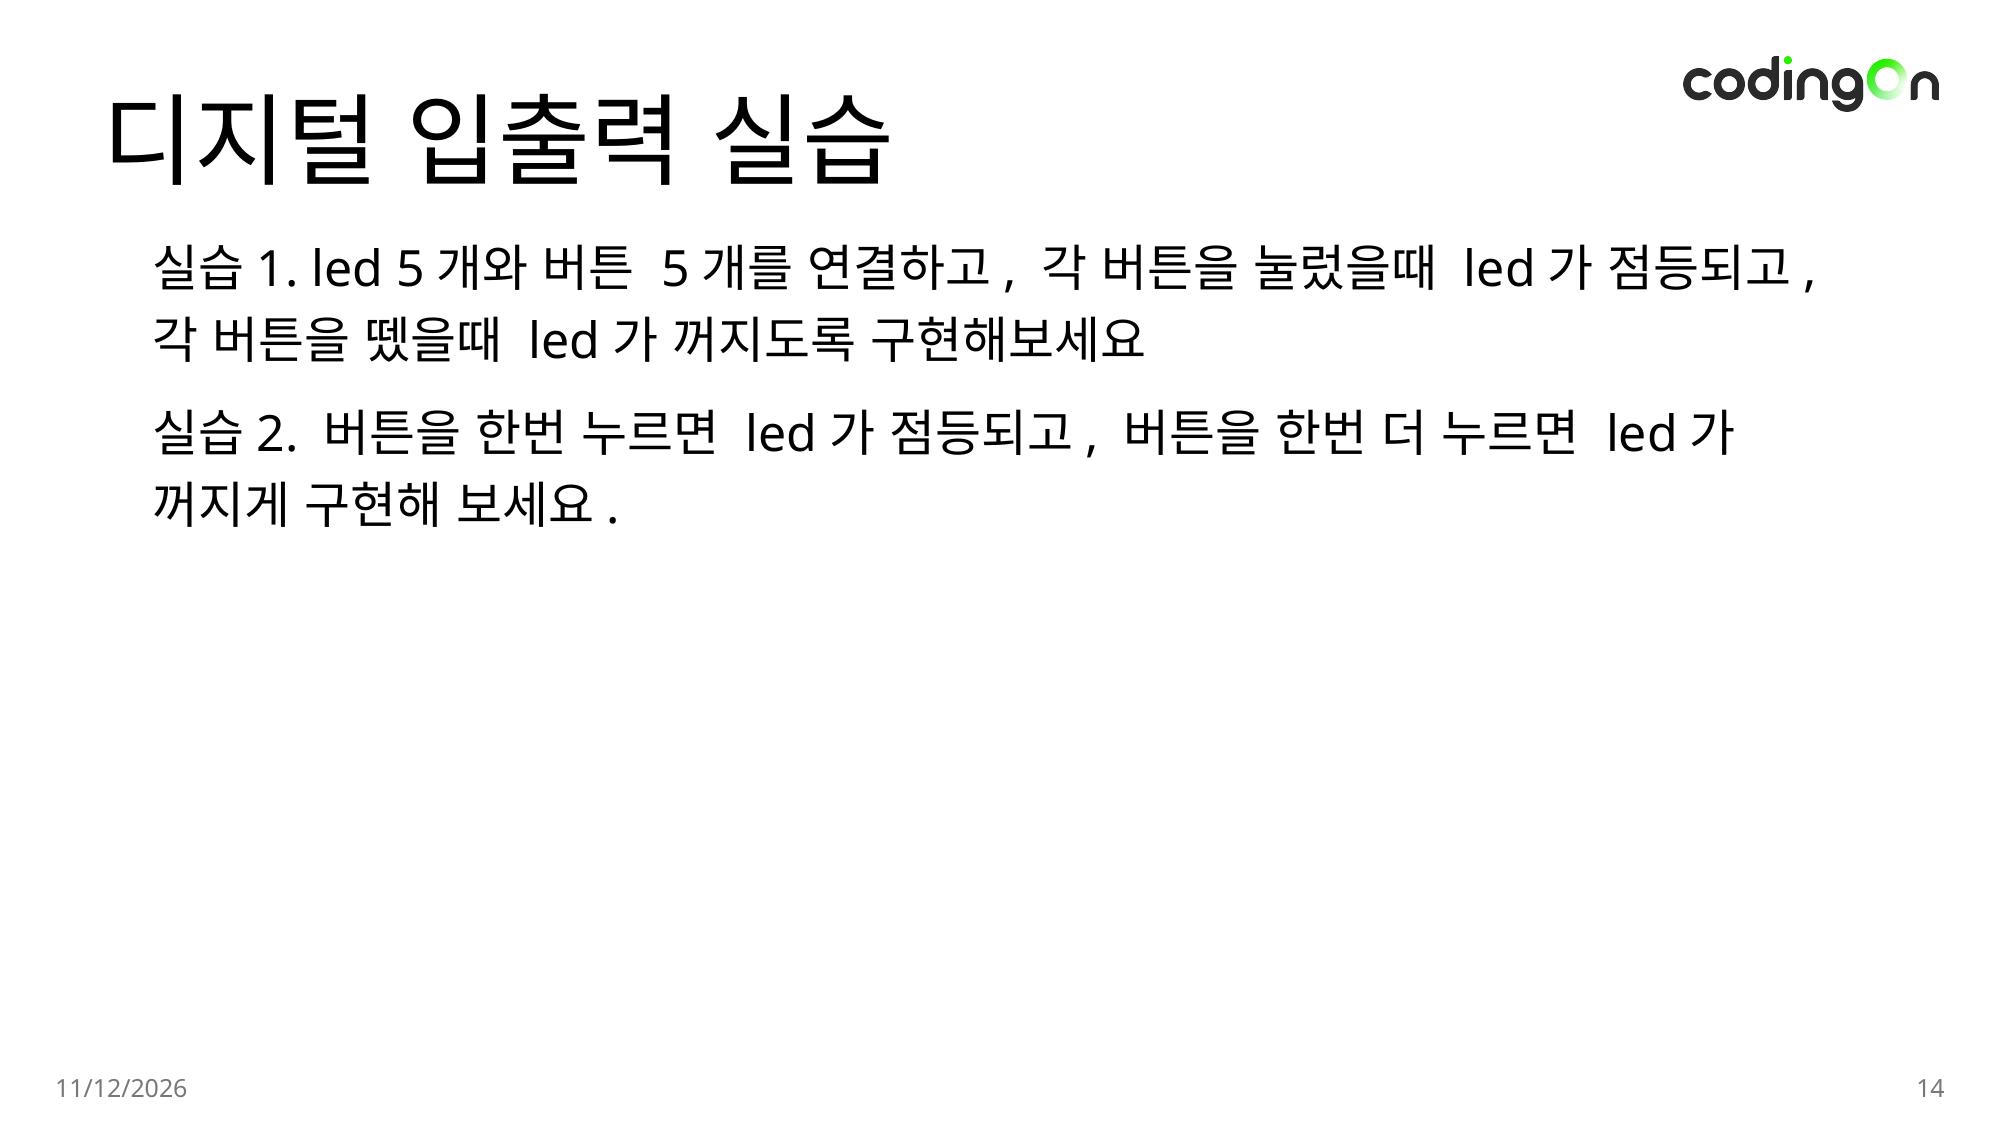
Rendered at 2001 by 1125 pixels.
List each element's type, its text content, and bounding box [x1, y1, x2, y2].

title 디지털 입출력 실습 [87, 36, 1813, 255]
picture [1813, 56, 1939, 112]
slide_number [40, 1059, 491, 1120]
slide_number 14 [1509, 1059, 1960, 1120]
list 실습1. led 5개와 버튼 5개를 연결하고, 각 버튼을 눌렀을때 led가 점등되고, 각 버튼을 뗐을때 led가 꺼지도록 구현해보세요 실습2. 버튼을 한번 누르면 led가 점등되고, 버튼을 한번 더 누르면 led가 꺼지게 구현해 보세요. [137, 217, 1863, 1014]
